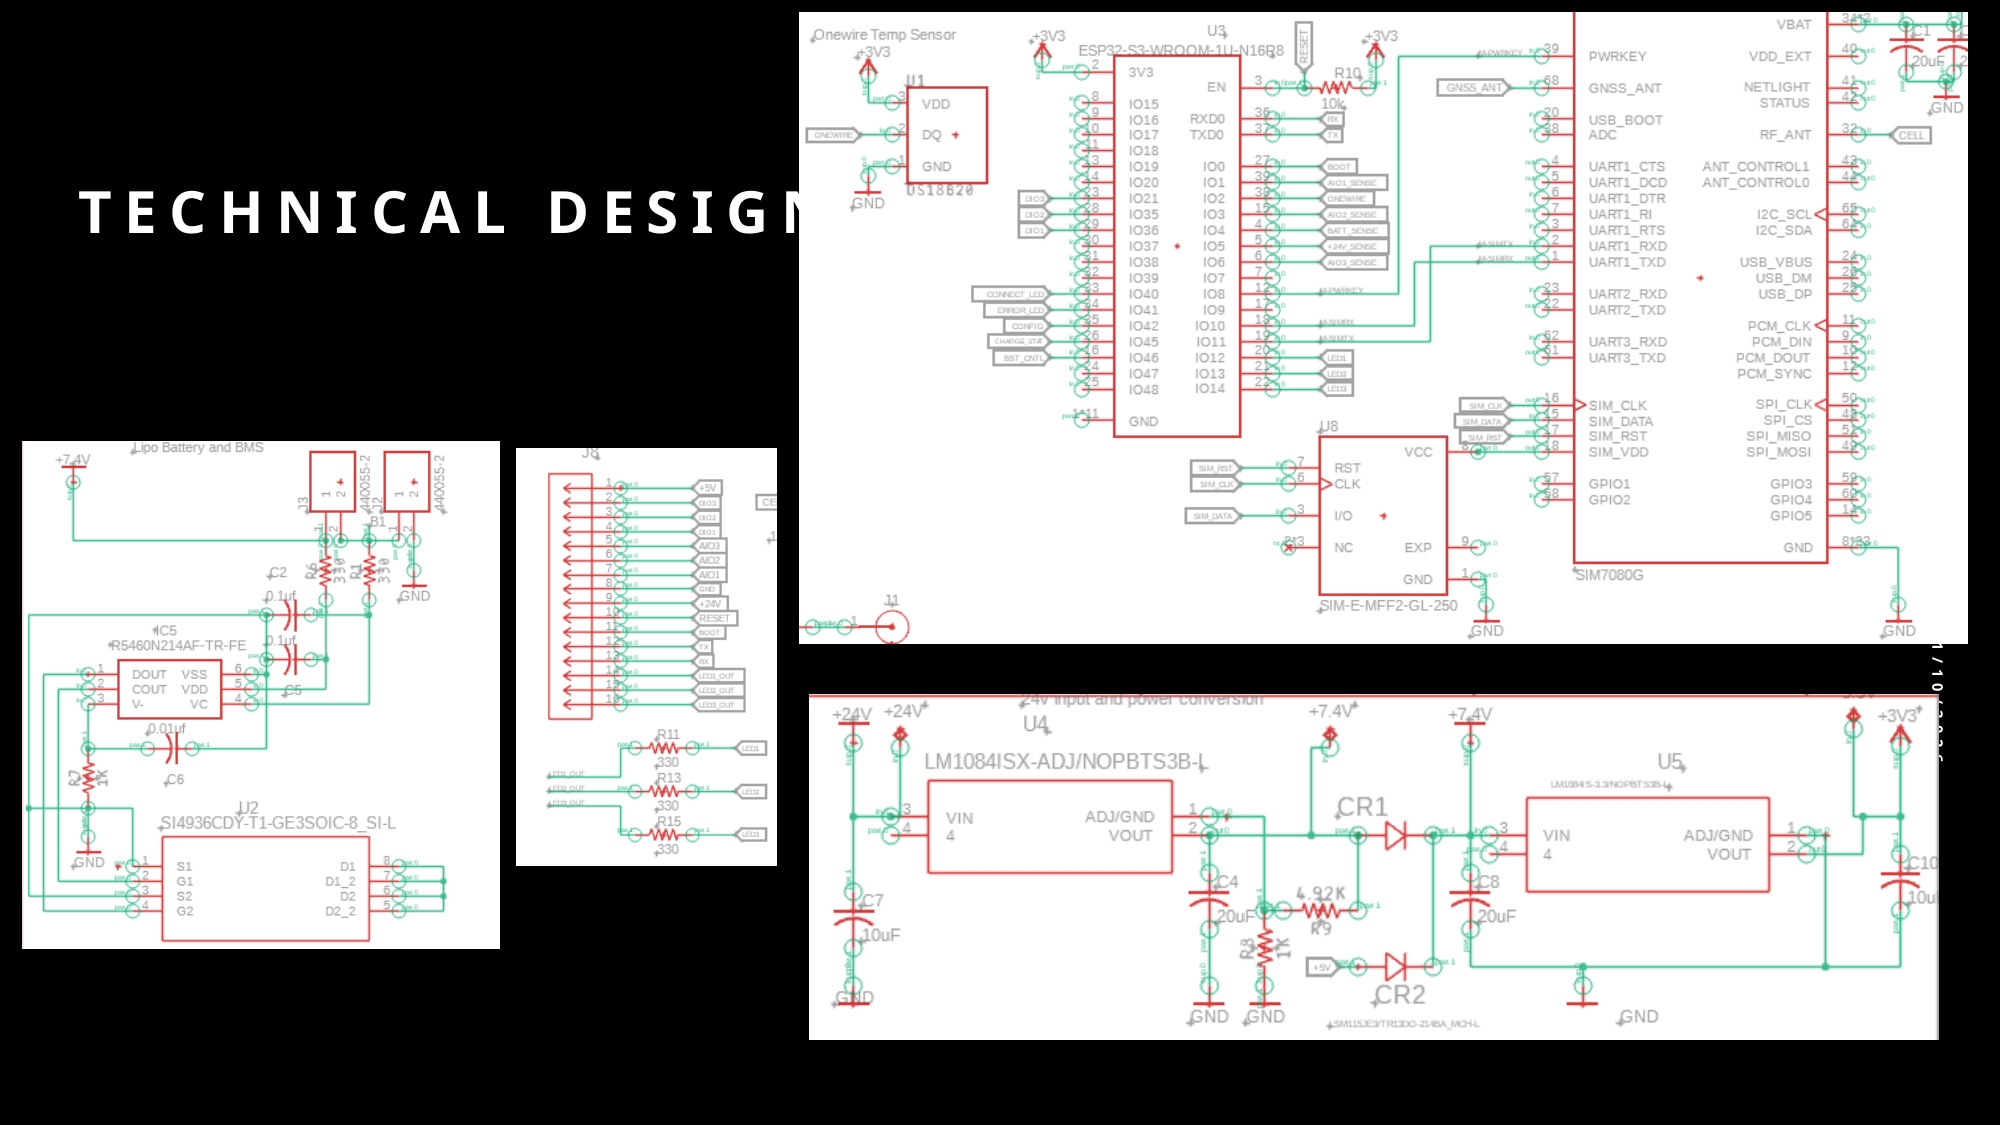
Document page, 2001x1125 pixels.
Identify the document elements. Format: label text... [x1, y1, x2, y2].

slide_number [1907, 644, 1967, 1052]
picture [799, 12, 1968, 644]
picture [516, 448, 777, 866]
picture [22, 441, 500, 949]
picture [809, 694, 1939, 1040]
title Technical Design [63, 112, 799, 253]
